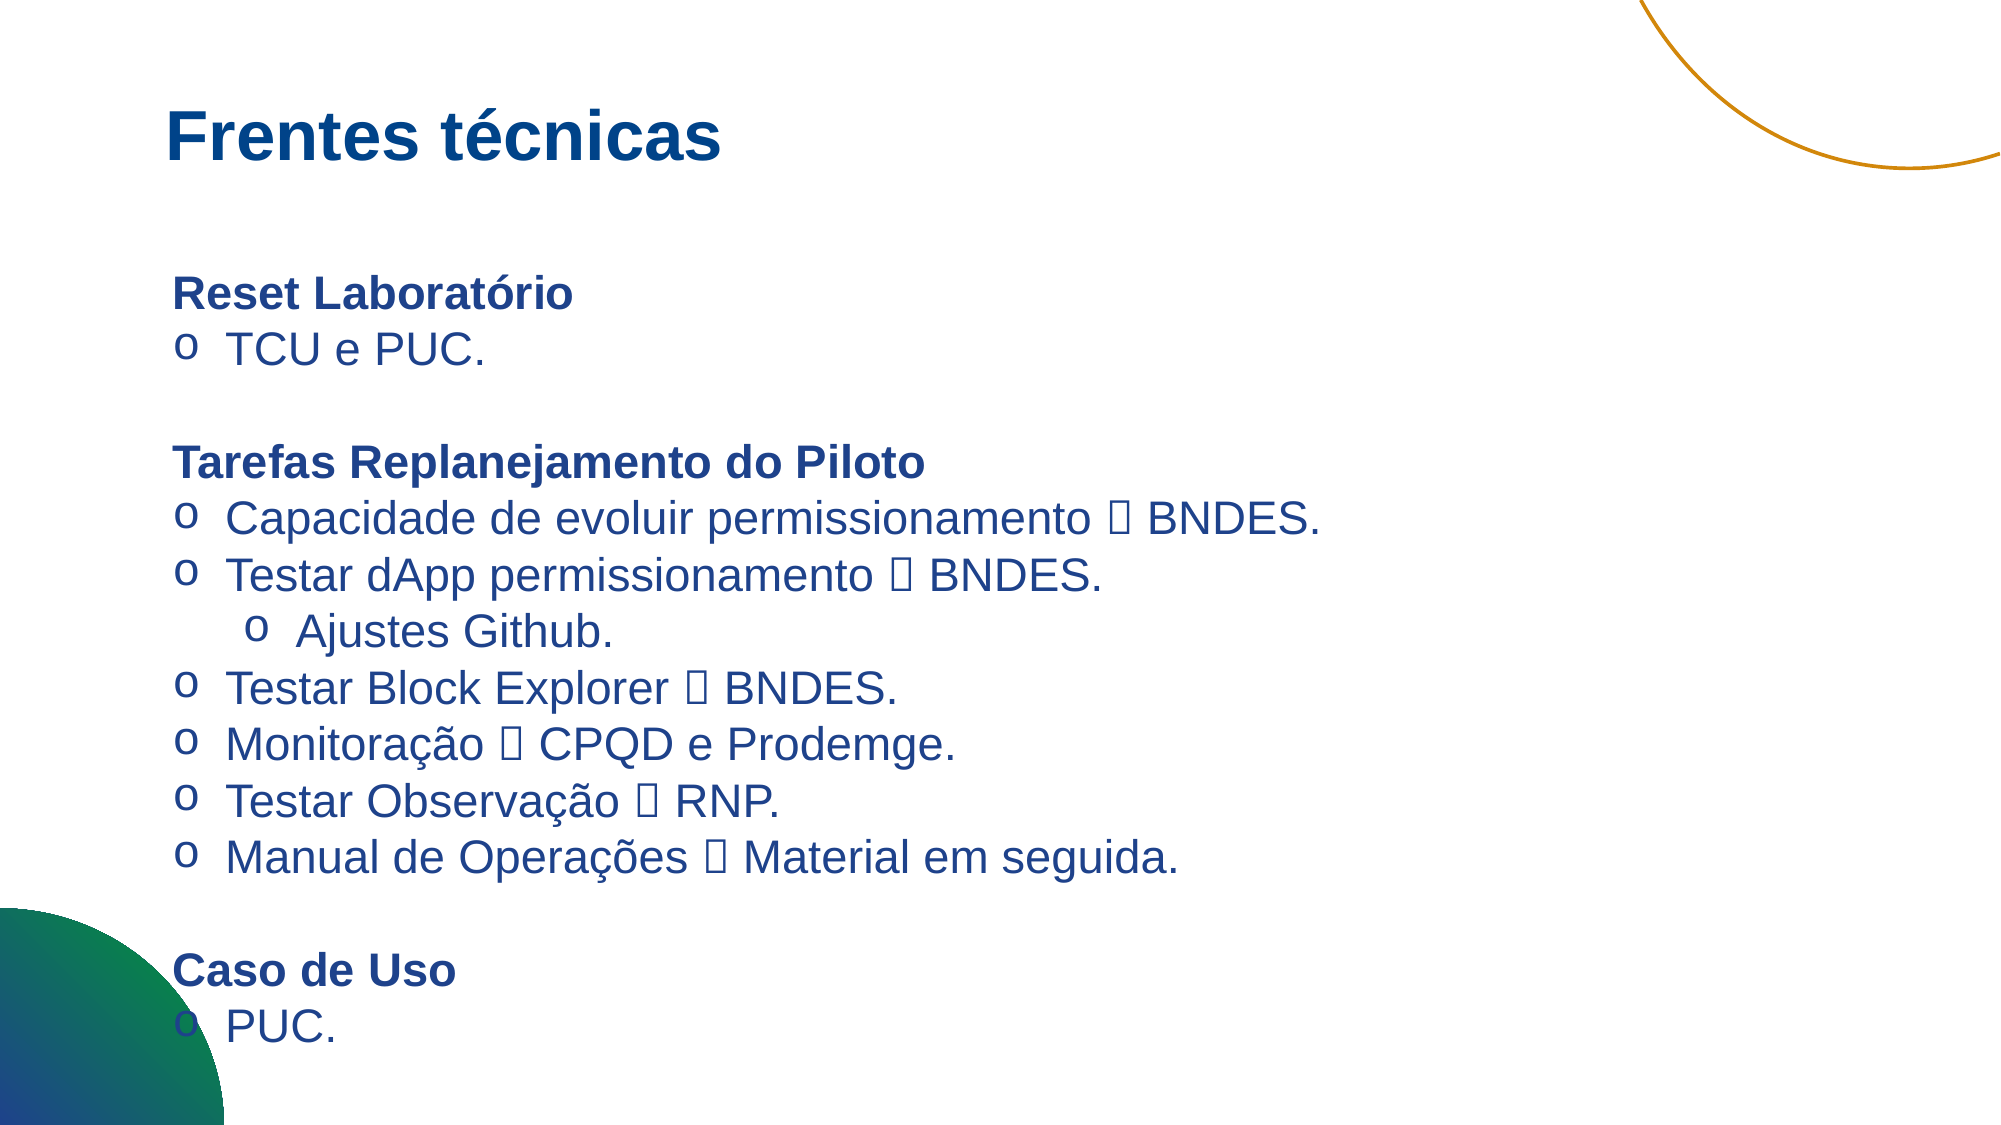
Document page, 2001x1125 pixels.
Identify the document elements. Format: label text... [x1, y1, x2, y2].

text_box Frentes técnicas [157, 81, 1704, 184]
text_box Reset Laboratório TCU e PUC. Tarefas Replanejamento do Piloto Capacidade de evoluir permissionamento  BNDES. Testar dApp permissionamento  BNDES. Ajustes Github. Testar Block Explorer  BNDES. Monitoração  CPQD e Prodemge. Testar Observação  RNP. Manual de Operações  Material em seguida. Caso de Uso PUC. [157, 255, 1798, 1065]
